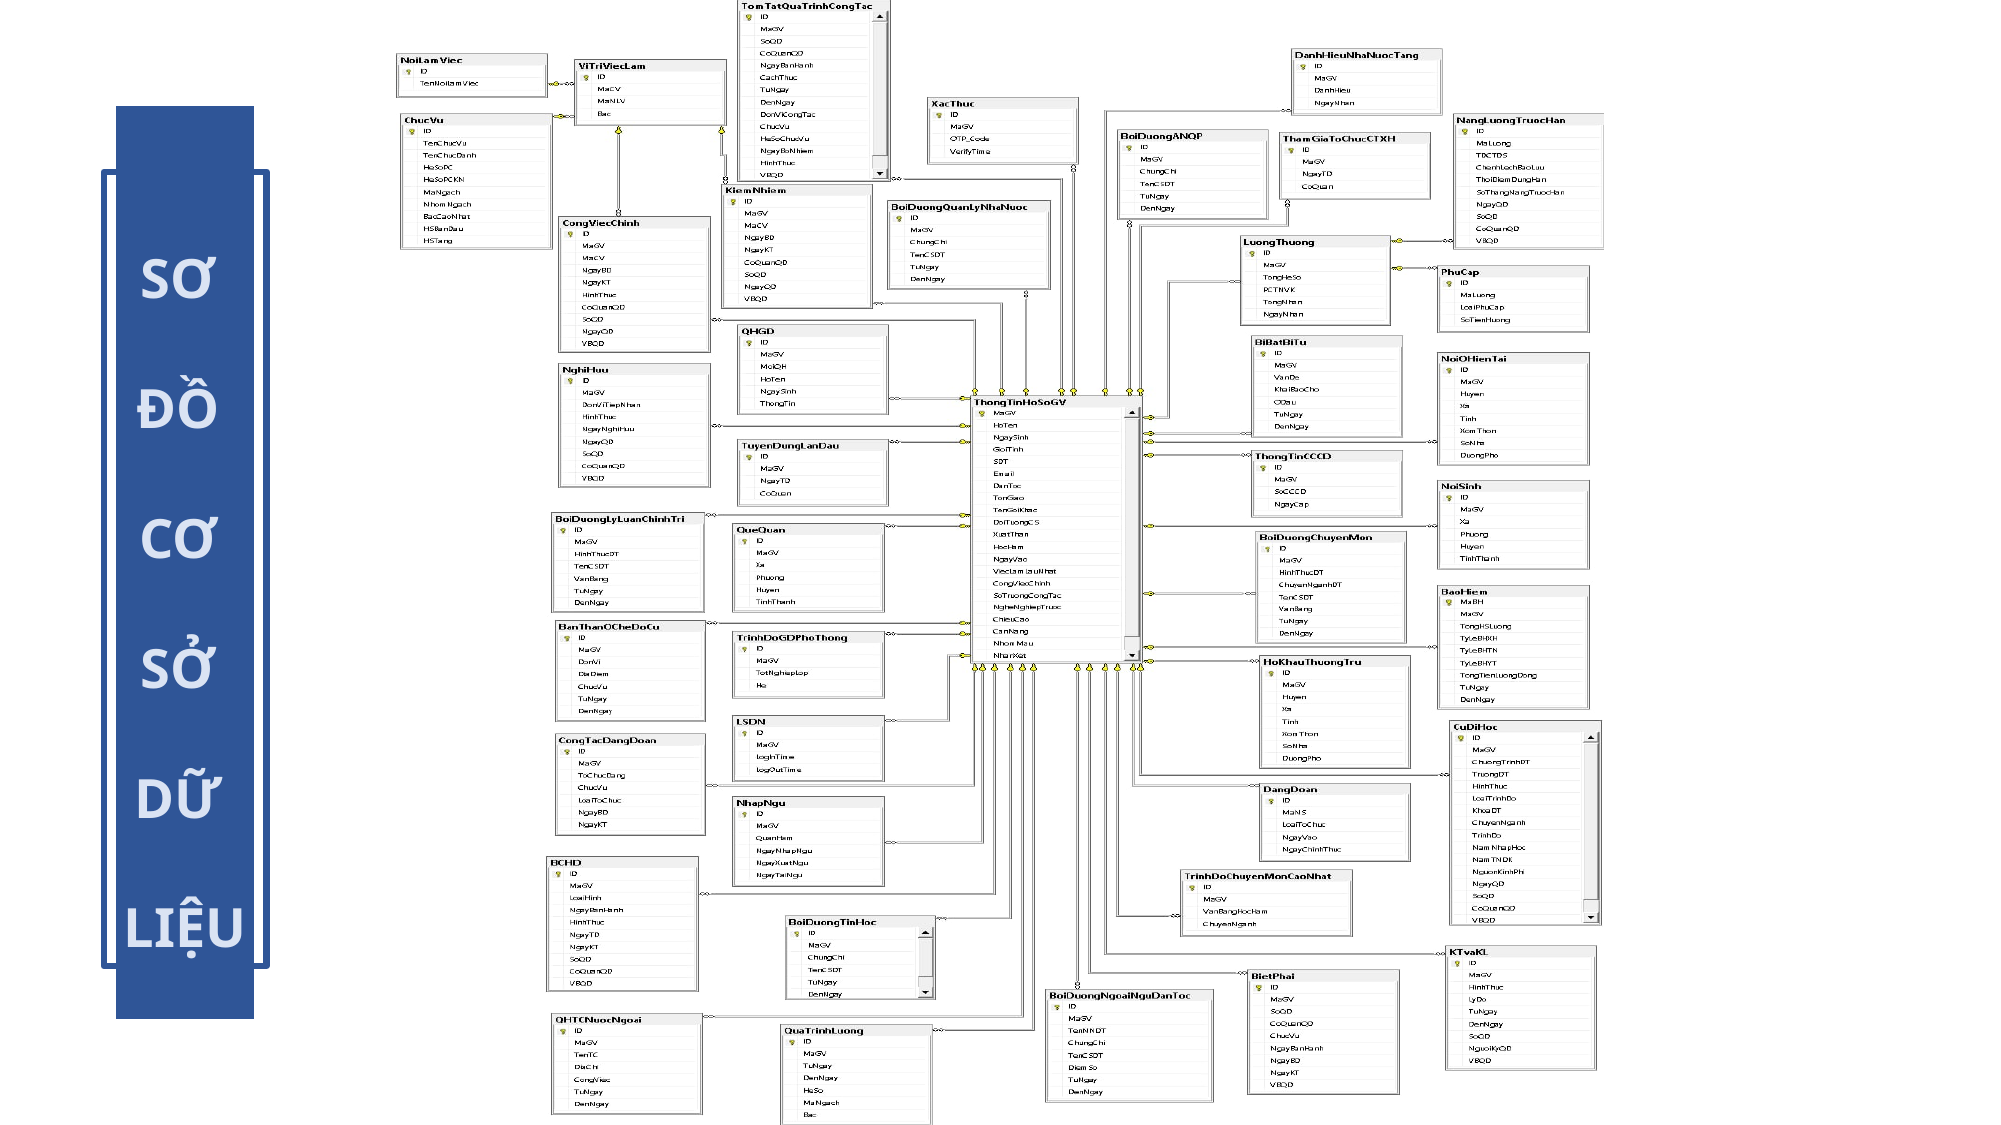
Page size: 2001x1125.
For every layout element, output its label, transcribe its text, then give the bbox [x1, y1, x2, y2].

text_box [116, 106, 254, 171]
text_box [116, 967, 254, 1019]
text_box SƠ ĐỒ CƠ SỞ DỮ LIỆU [103, 171, 267, 967]
picture [396, 0, 1604, 1125]
